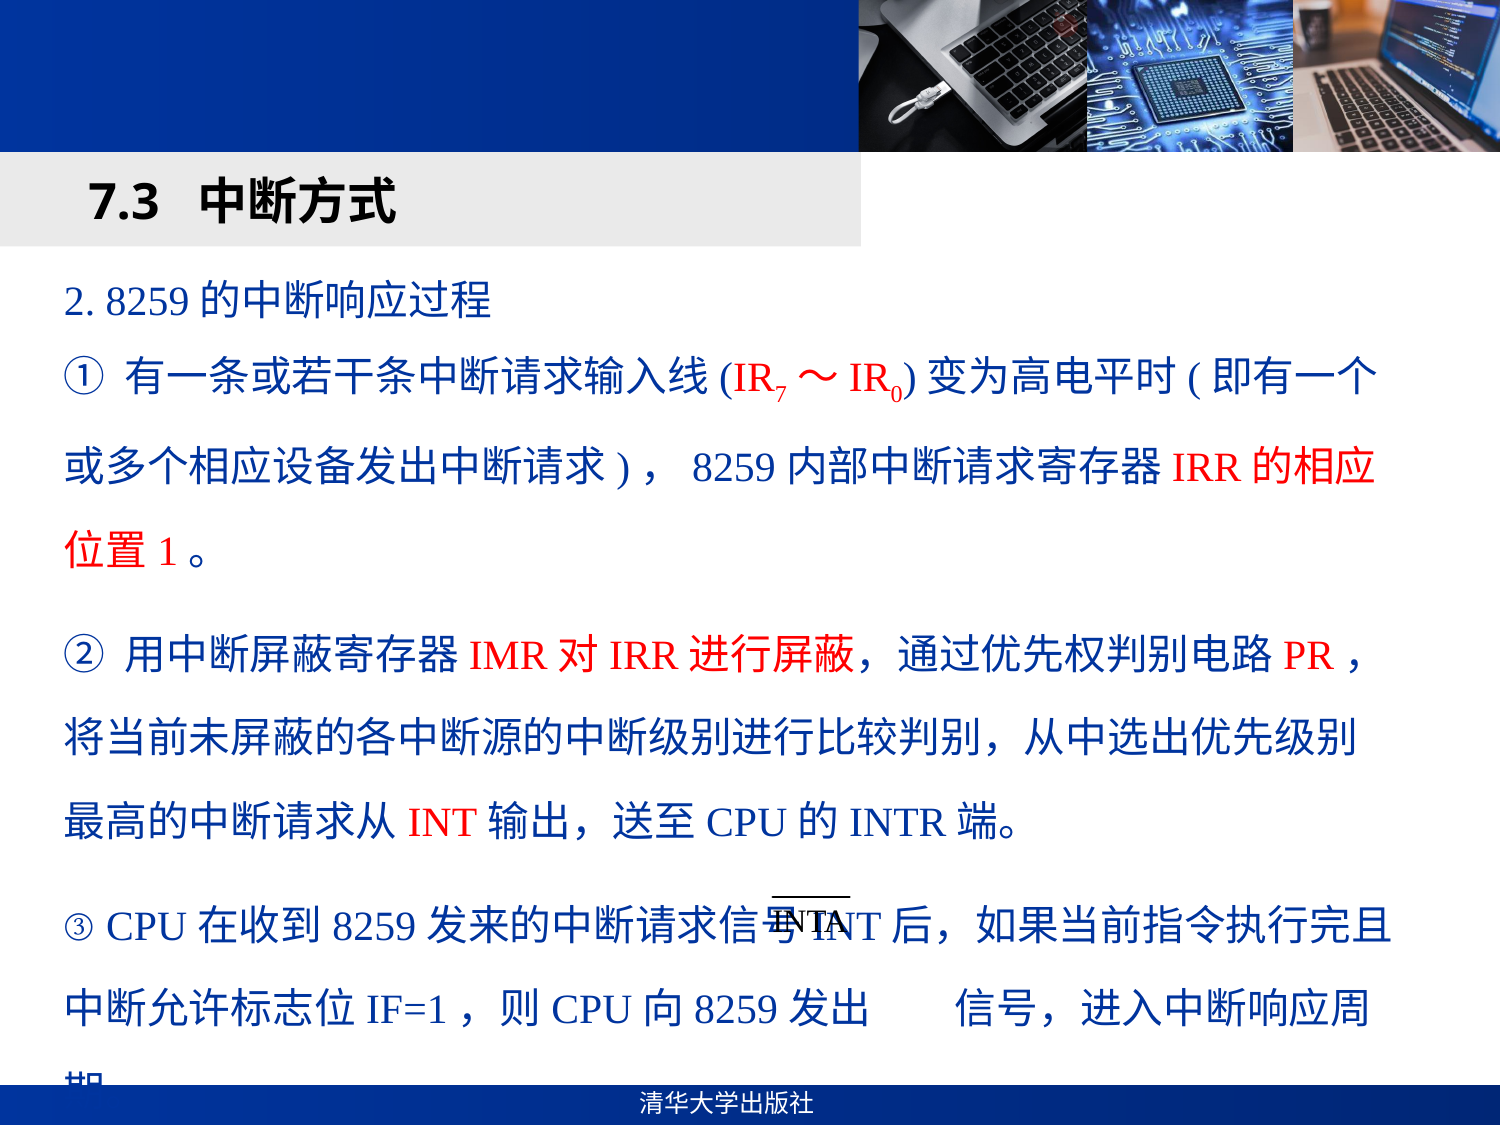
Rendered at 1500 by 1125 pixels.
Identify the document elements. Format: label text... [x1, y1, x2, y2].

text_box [761, 882, 866, 949]
list 2. 8259的中断响应过程 ① 有一条或若干条中断请求输入线(IR7～IR0)变为高电平时(即有一个或多个相应设备发出中断请求)，8259内部中断请求寄存器IRR的相应位置1。 ② 用中断屏蔽寄存器IMR对IRR进行屏蔽，通过优先权判别电路PR，将当前未屏蔽的各中断源的中断级别进行比较判别，从中选出优先级别最高的中断请求从INT输出，送至CPU的INTR端。 ③ CPU在收到8259发来的中断请求信号INT后，如果当前指令执行完且中断允许标志位IF=1，则CPU向8259发出 信号，进入中断响应周期。 [48, 232, 1412, 971]
list IBM-PC/XT机中，对BIOS有关8237的初始化程序介绍如下。 ① 对8237A-5芯片的检测程序。 系统上电后，要对DMA系统进行检测，其主要内容是对8237A-5芯片所有通道的16位寄存器进行读/写测试，即对4个通道的8个16位寄存器先写入全“1”后，读出比较，再写入全“0”后，读出比较。若写入内容与读出结果相等，则判断芯片可用; 否则，视为致命错误。下面是PC/XT机的DMA系统检测的例程。 [758, 879, 871, 953]
picture [858, 0, 1500, 152]
list 7.3 中断方式 [73, 162, 668, 258]
